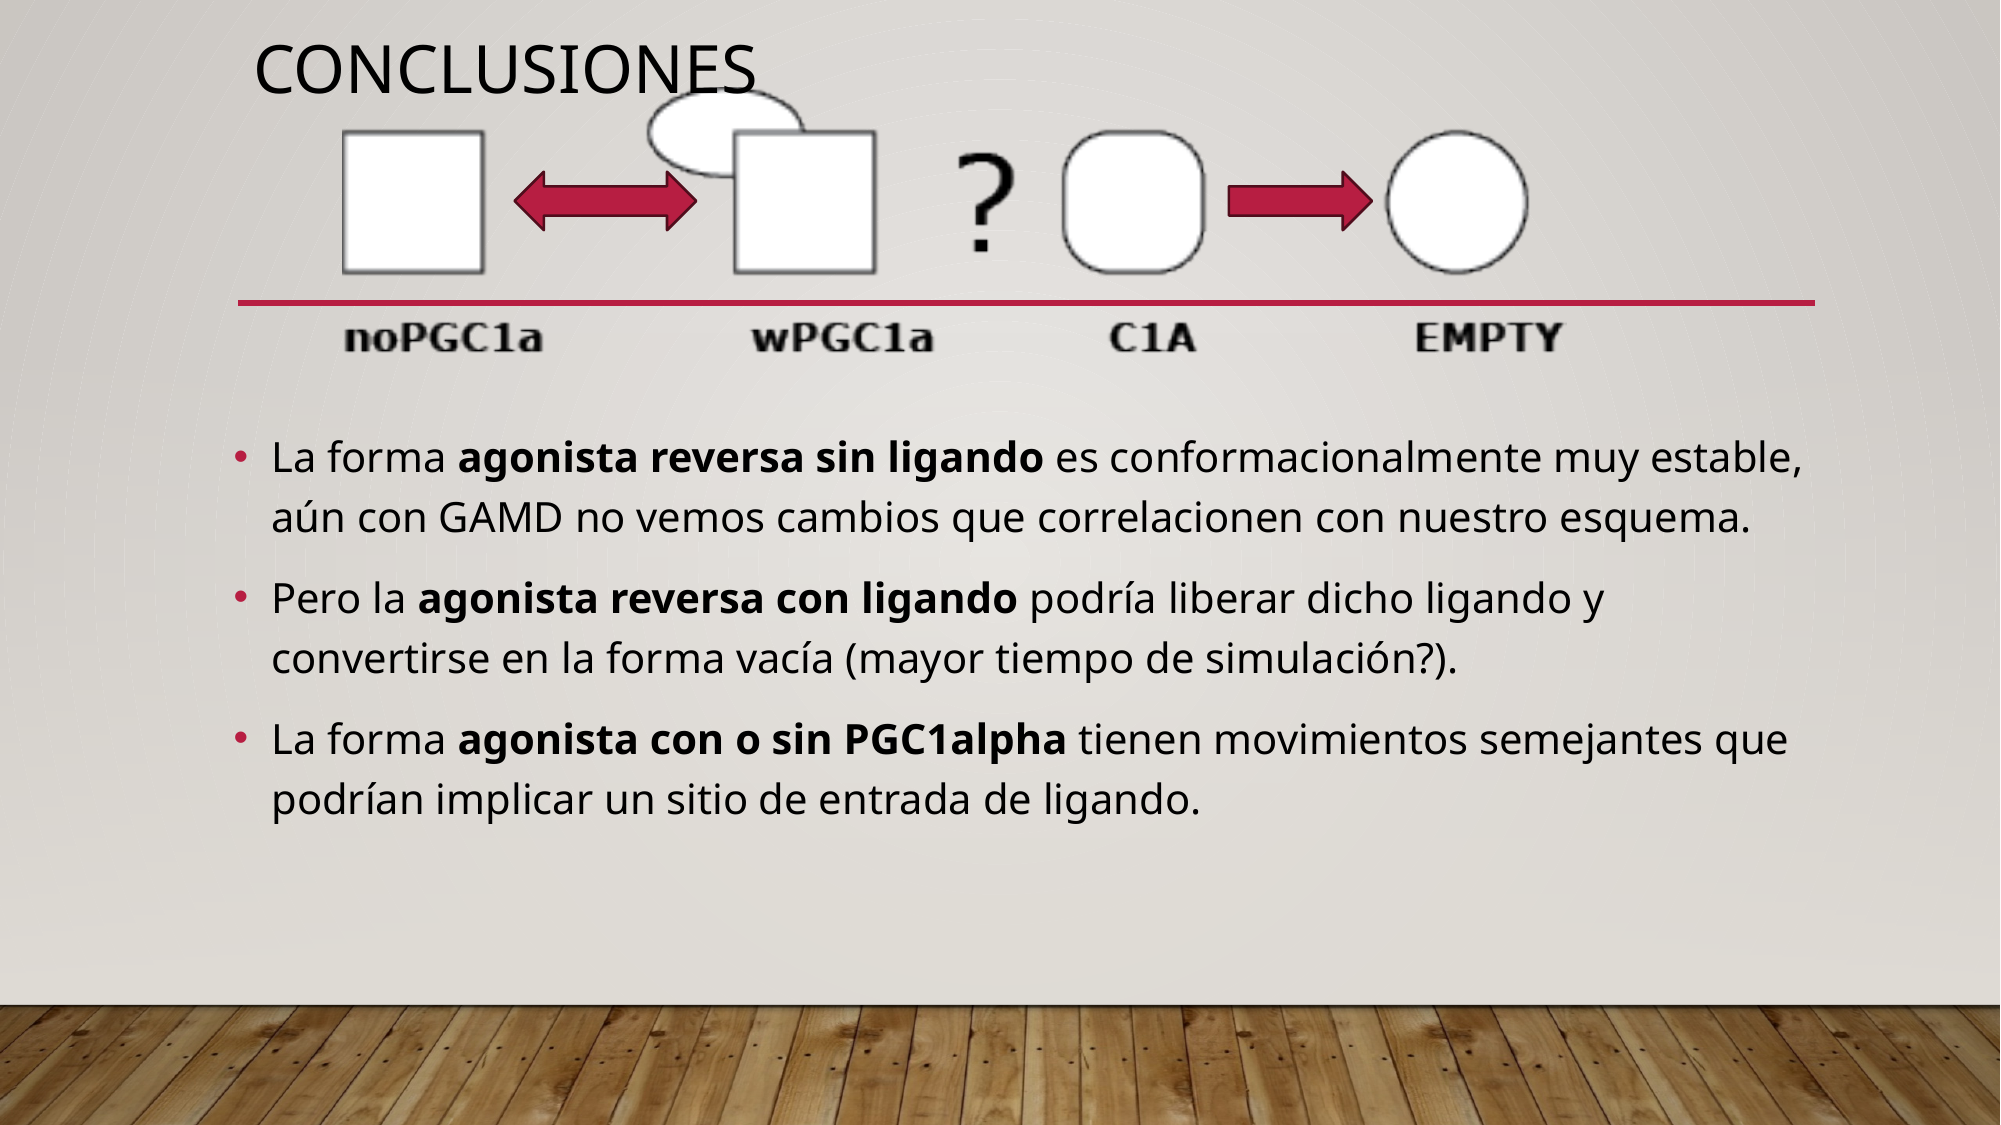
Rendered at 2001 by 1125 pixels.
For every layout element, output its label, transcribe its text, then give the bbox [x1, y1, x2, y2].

text_box COnclusiones [238, 28, 1814, 201]
picture [0, 1005, 2000, 1125]
list La forma agonista reversa sin ligando es conformacionalmente muy estable, aún con GAMD no vemos cambios que correlacionen con nuestro esquema. Pero la agonista reversa con ligando podría liberar dicho ligando y convertirse en la forma vacía (mayor tiempo de simulación?). La forma agonista con o sin PGC1alpha tienen movimientos semejantes que podrían implicar un sitio de entrada de ligando. [218, 413, 1824, 980]
picture [342, 87, 1567, 370]
